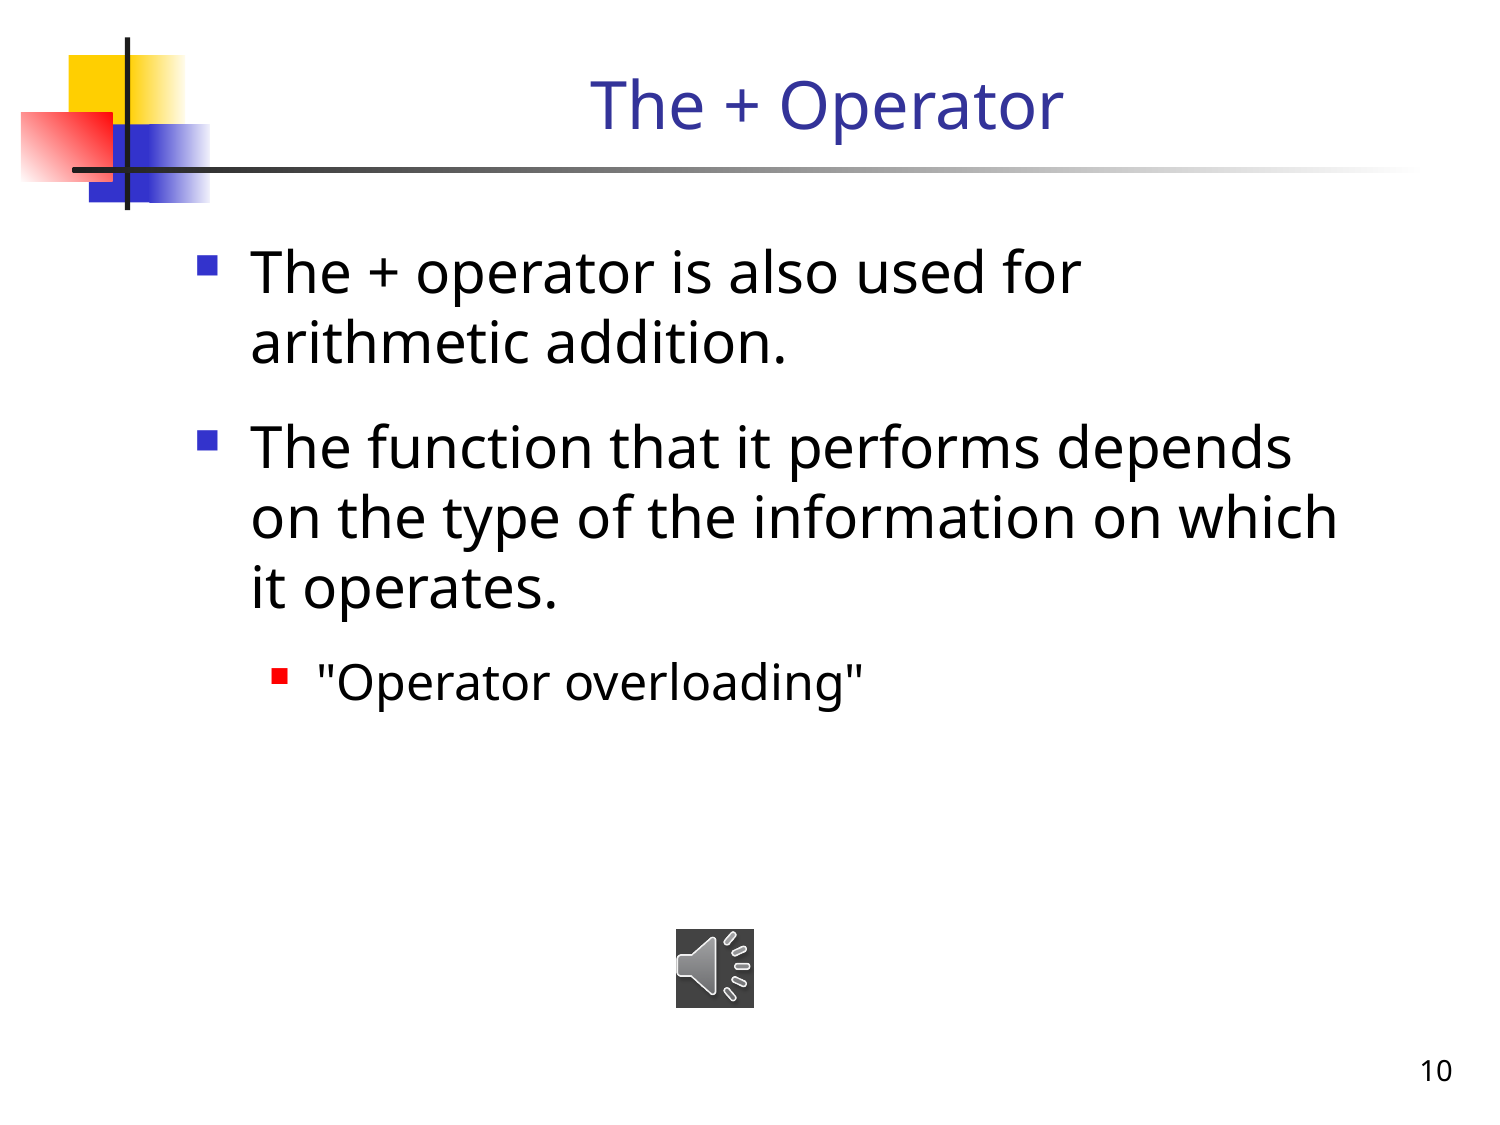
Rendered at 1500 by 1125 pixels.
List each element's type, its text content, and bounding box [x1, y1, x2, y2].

list The + operator is also used for arithmetic addition. The function that it performs depends on the type of the information on which it operates. "Operator overloading" [179, 227, 1392, 1047]
title The + Operator [188, 35, 1468, 150]
slide_number 10 [1154, 1023, 1468, 1100]
picture [674, 928, 756, 1009]
